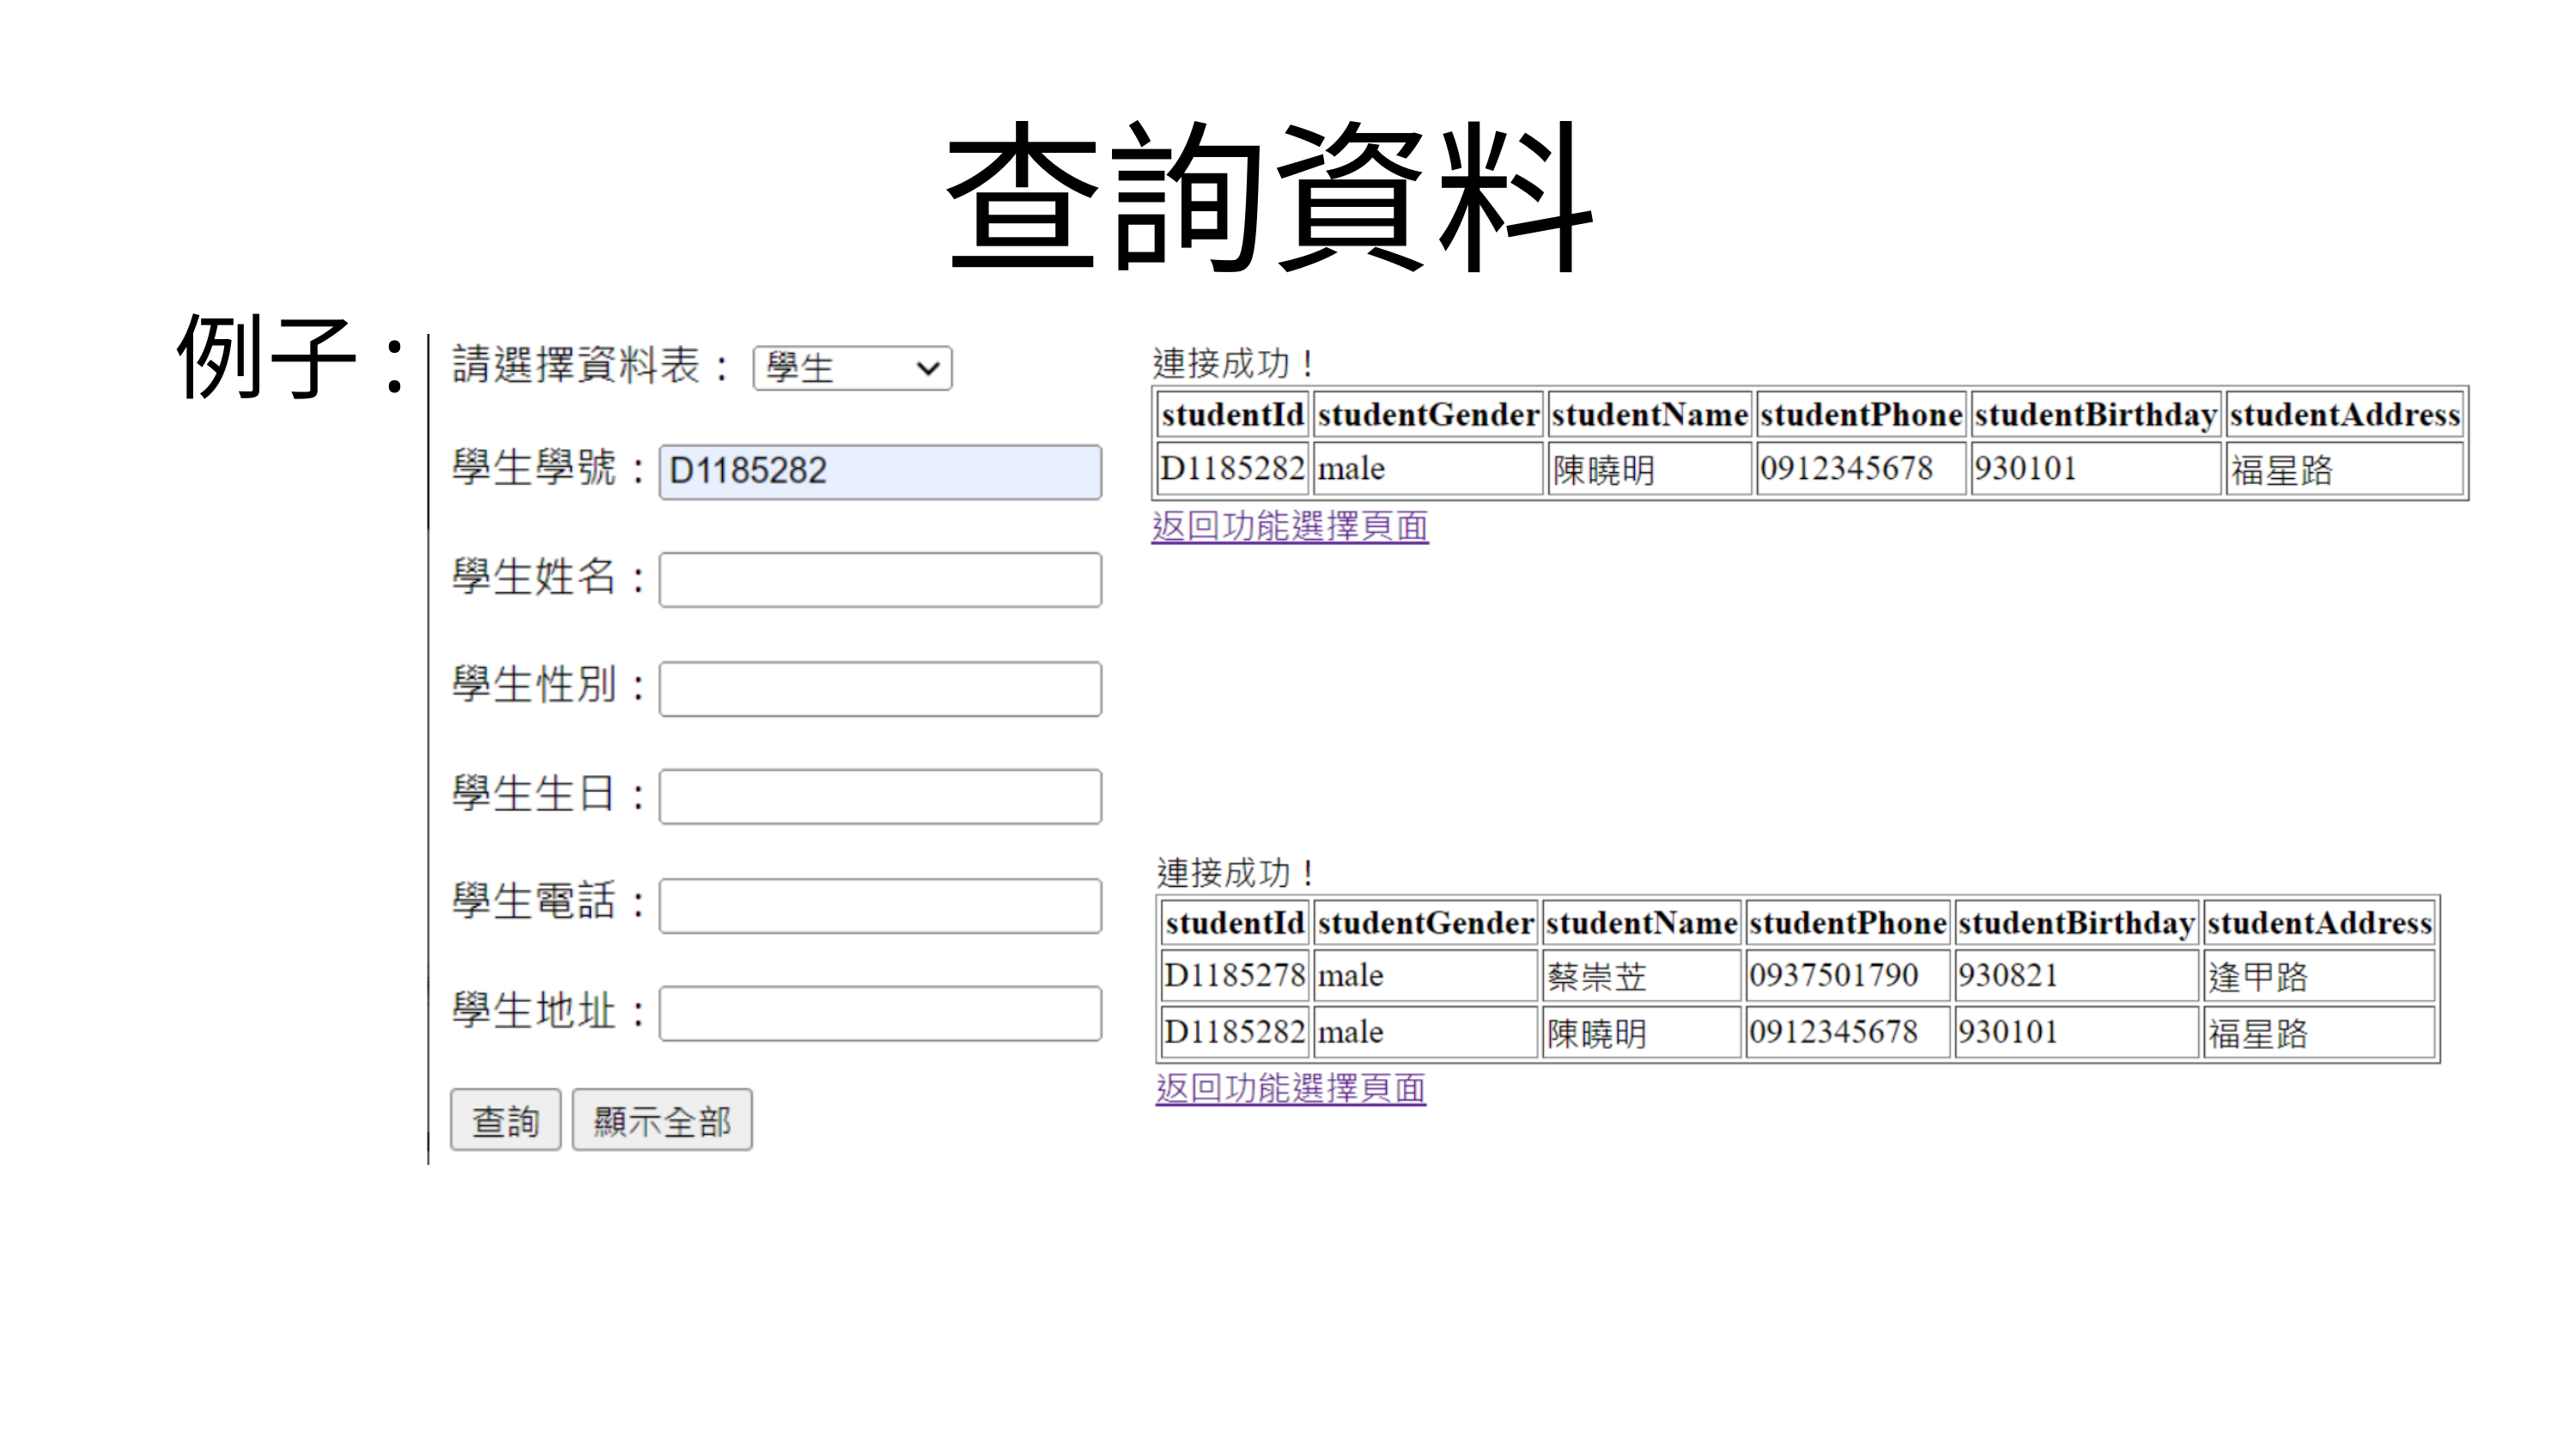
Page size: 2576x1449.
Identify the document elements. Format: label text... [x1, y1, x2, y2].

text_box 例子: [173, 280, 408, 411]
text_box [1139, 334, 2490, 549]
text_box 查詢資料 [834, 62, 1742, 294]
text_box [1139, 843, 2470, 1125]
text_box [427, 334, 1139, 1165]
